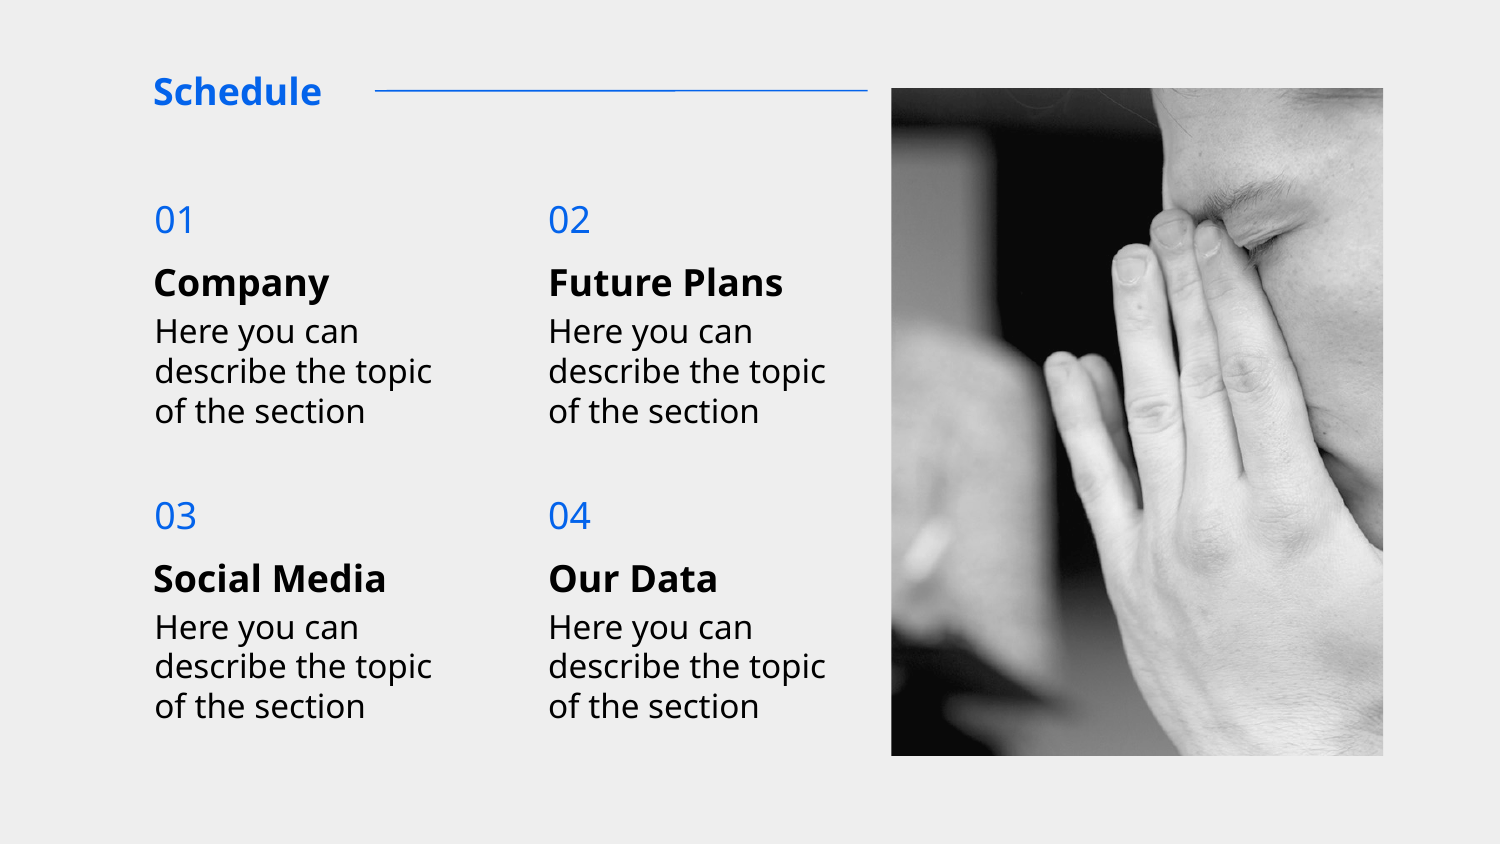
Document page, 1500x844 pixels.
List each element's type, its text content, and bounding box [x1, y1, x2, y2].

subtitle Our Data [510, 543, 833, 611]
picture [890, 88, 1384, 756]
title 02 [510, 185, 833, 247]
subtitle Here you can describe the topic of the section [510, 605, 878, 746]
subtitle Social Media [115, 543, 438, 611]
subtitle Here you can describe the topic of the section [116, 605, 485, 746]
subtitle Company [115, 247, 438, 316]
subtitle Here you can describe the topic of the section [116, 309, 485, 451]
title 01 [116, 185, 439, 253]
subtitle Future Plans [510, 247, 833, 316]
title Schedule [115, 41, 376, 140]
title 03 [116, 481, 439, 549]
title 04 [510, 481, 833, 543]
subtitle Here you can describe the topic of the section [510, 309, 878, 451]
